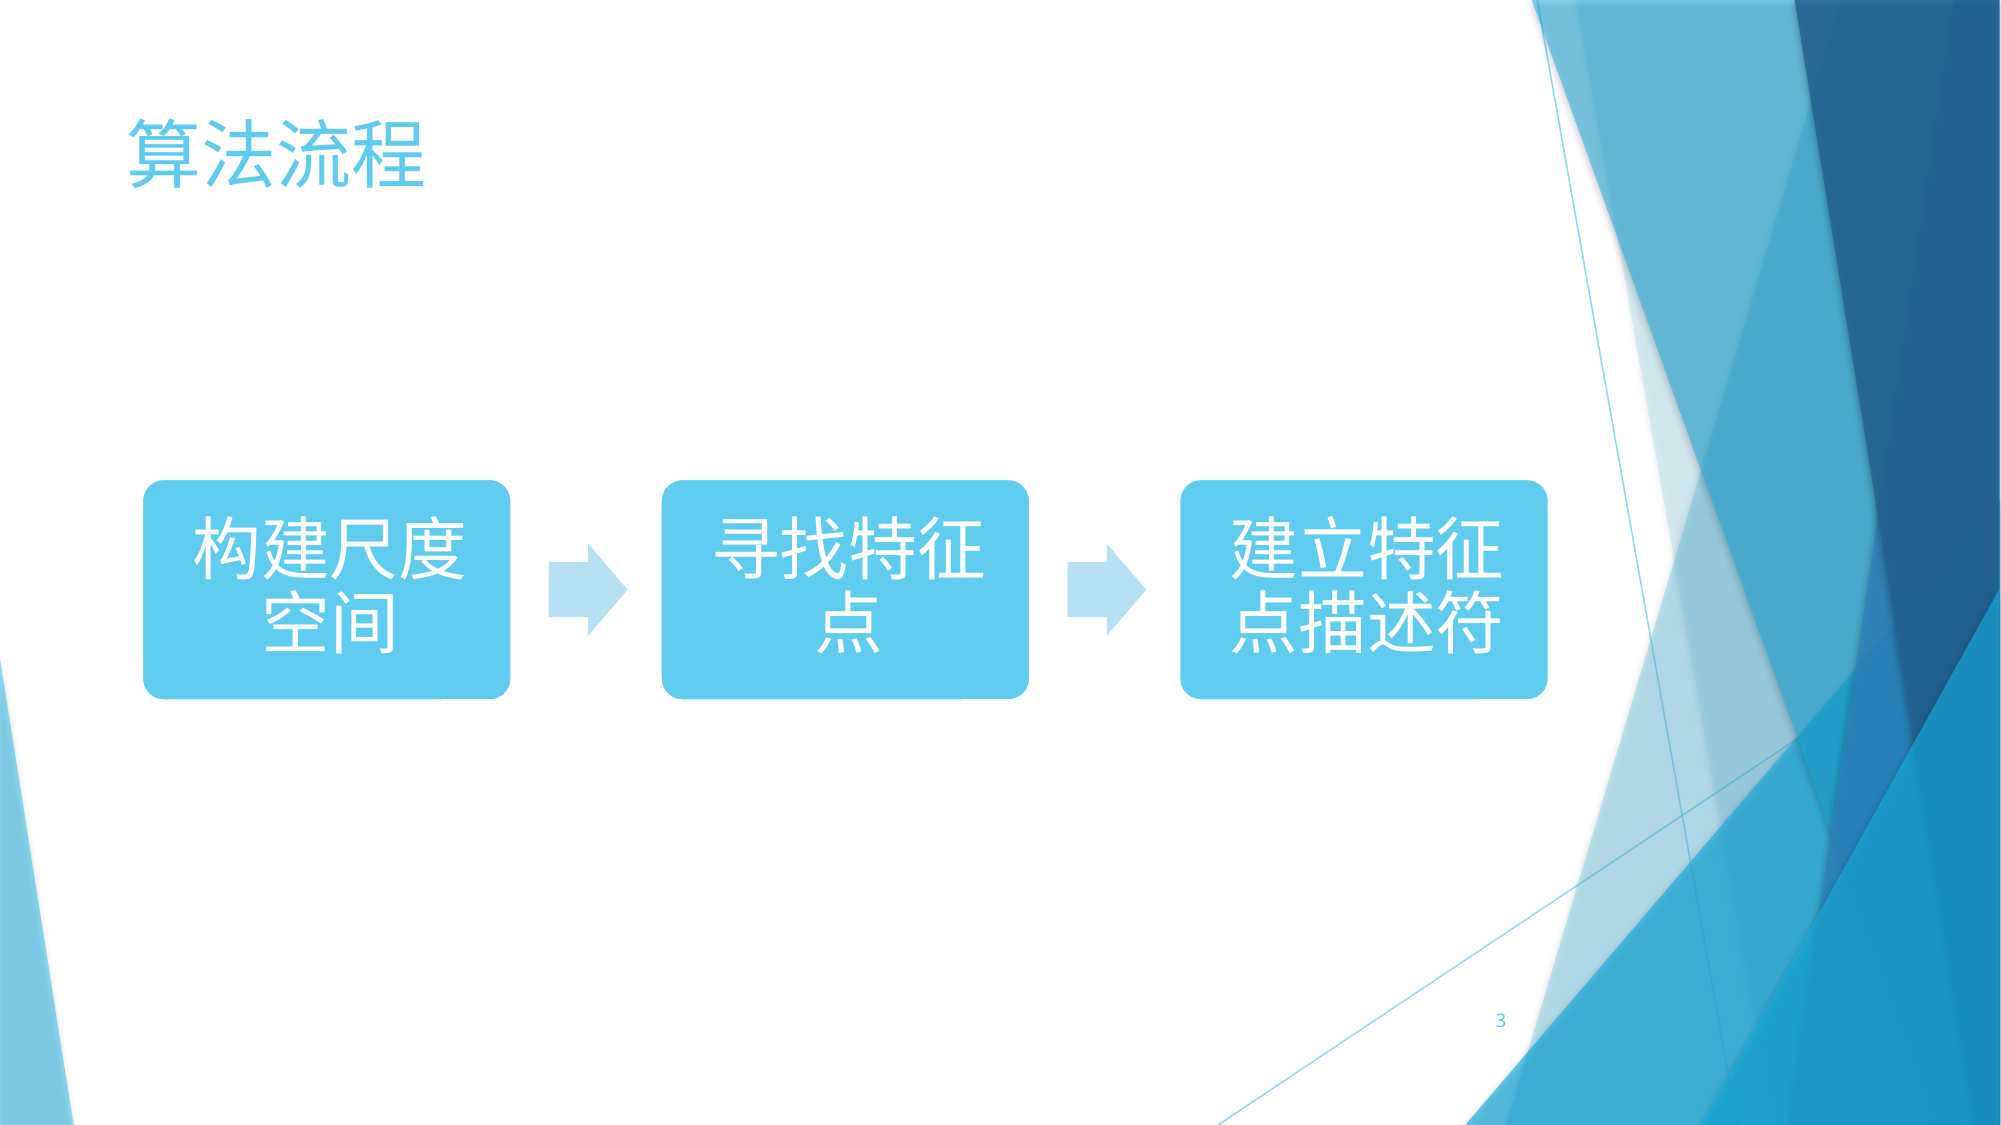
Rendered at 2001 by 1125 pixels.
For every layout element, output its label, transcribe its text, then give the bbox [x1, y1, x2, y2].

title 算法流程 [111, 99, 1522, 317]
slide_number 3 [1409, 991, 1522, 1051]
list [139, 270, 1551, 909]
